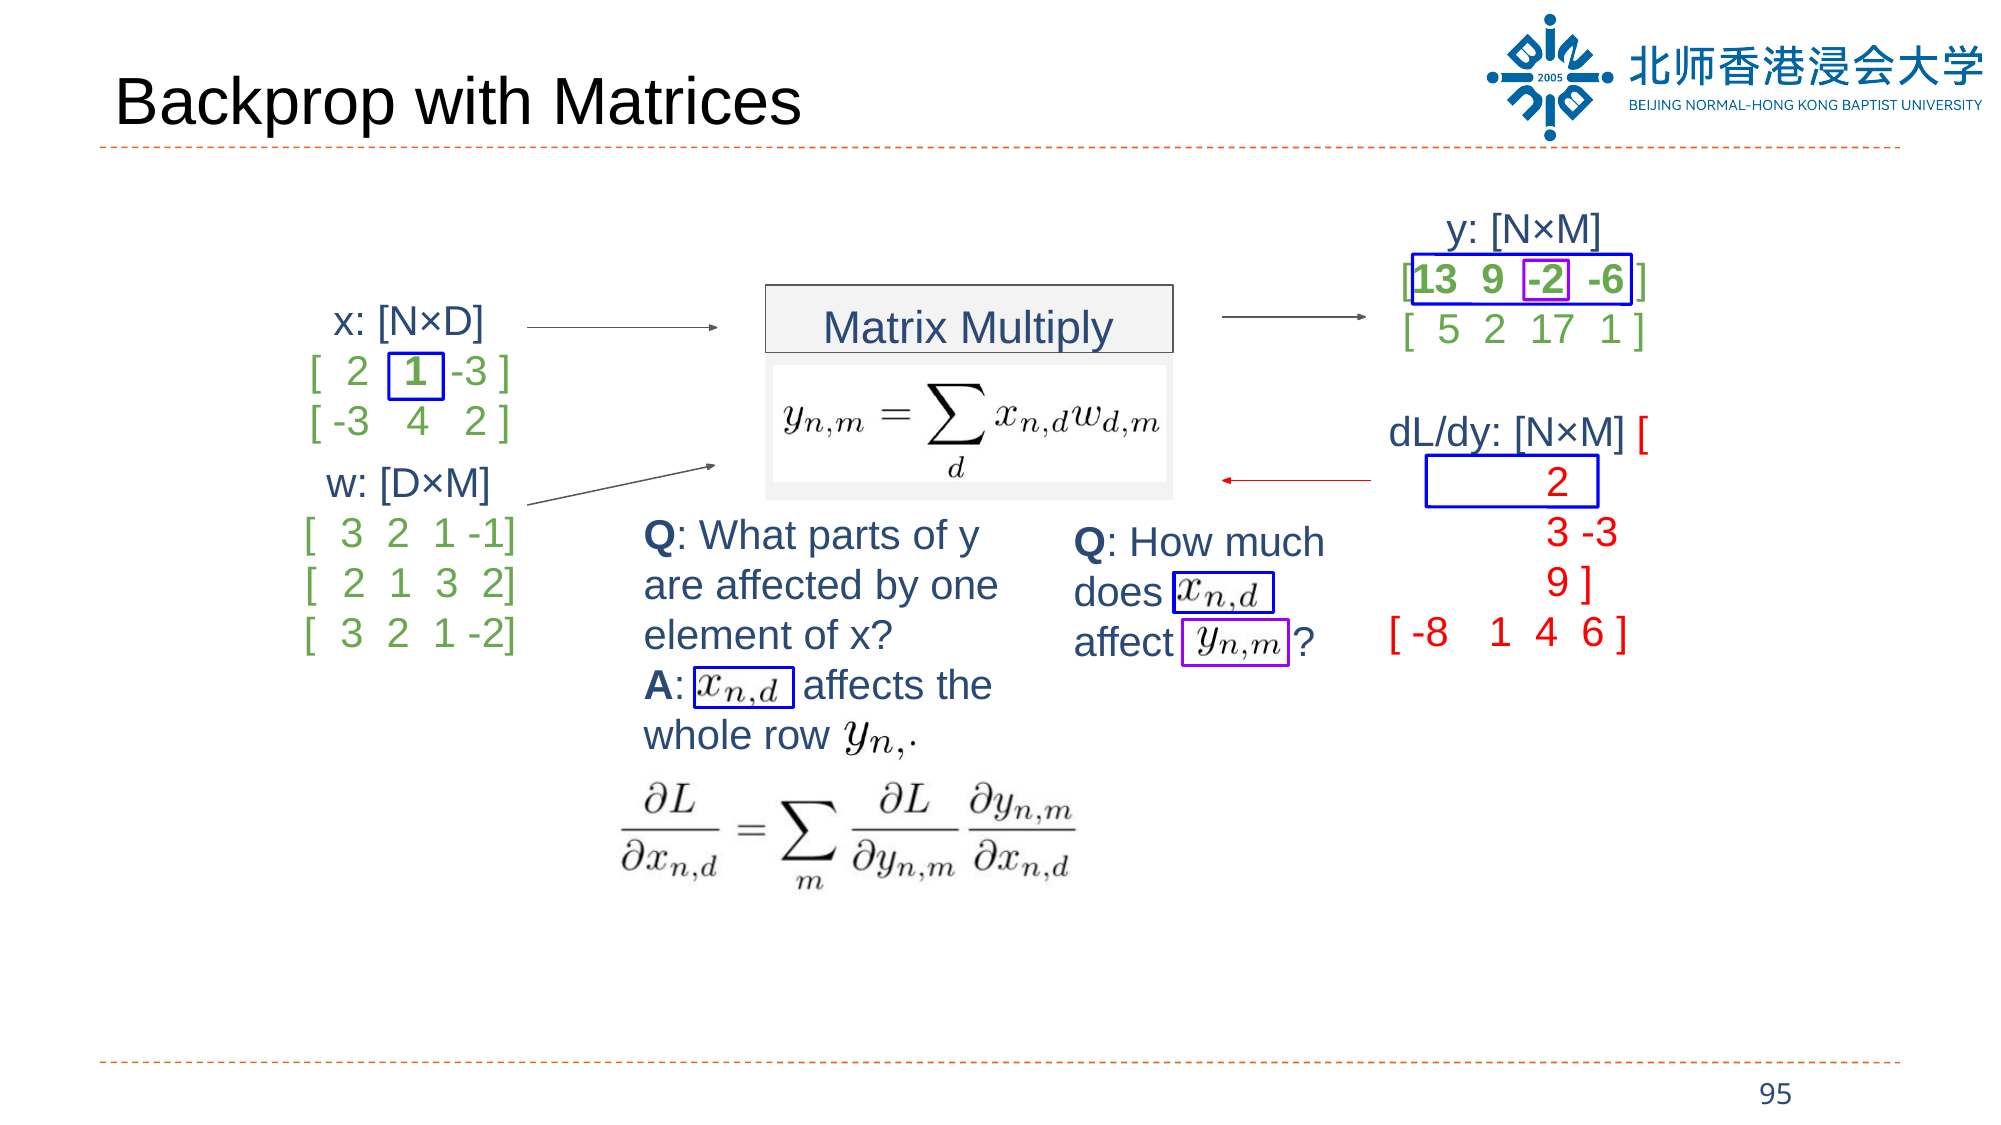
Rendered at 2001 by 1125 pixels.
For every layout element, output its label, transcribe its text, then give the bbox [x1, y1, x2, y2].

picture [1469, 0, 2000, 156]
title Backprop with Matrices [99, 24, 1900, 146]
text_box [301, 199, 1651, 896]
